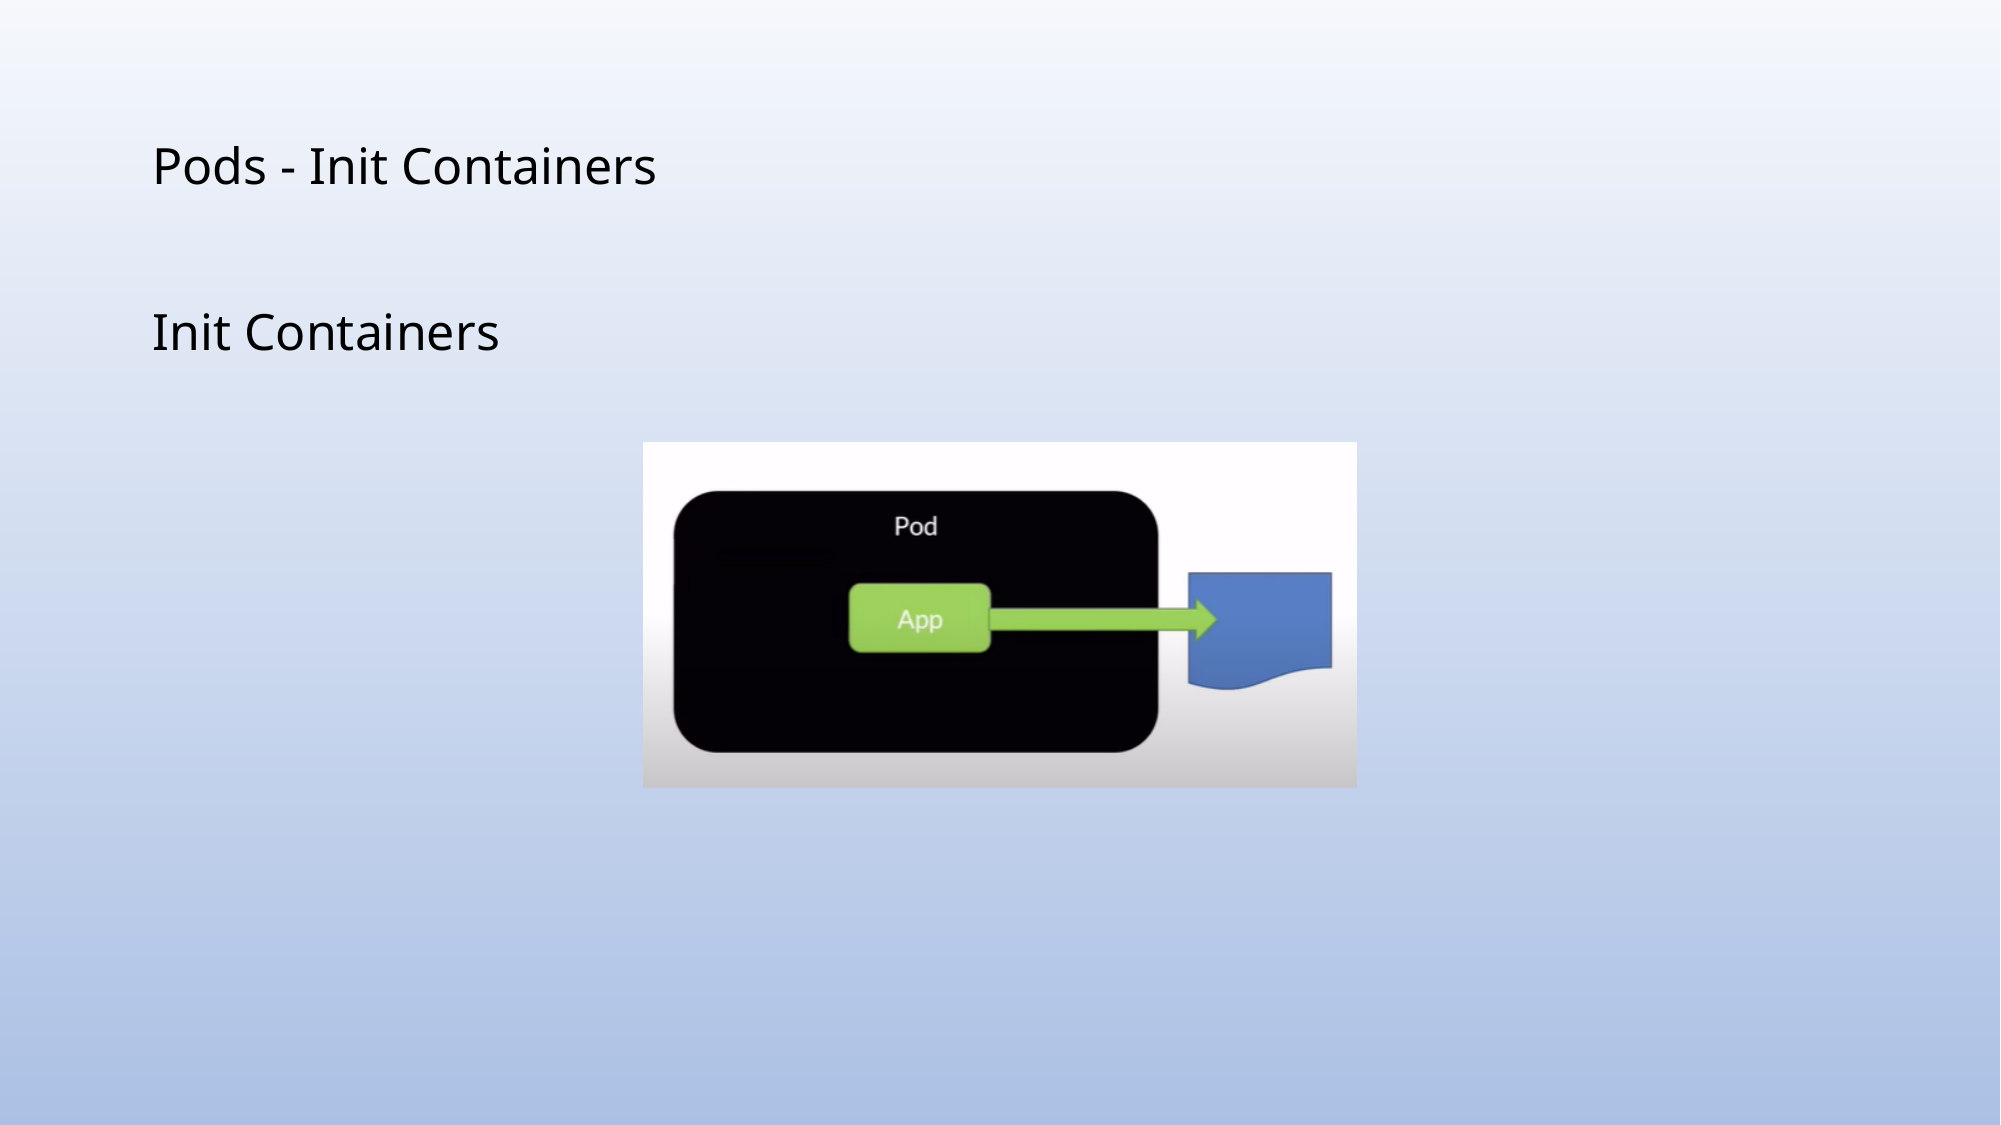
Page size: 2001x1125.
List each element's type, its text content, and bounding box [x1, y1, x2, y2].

picture [643, 442, 1357, 788]
list Init Containers [137, 299, 1863, 1014]
title Pods - Init Containers [137, 59, 1863, 278]
